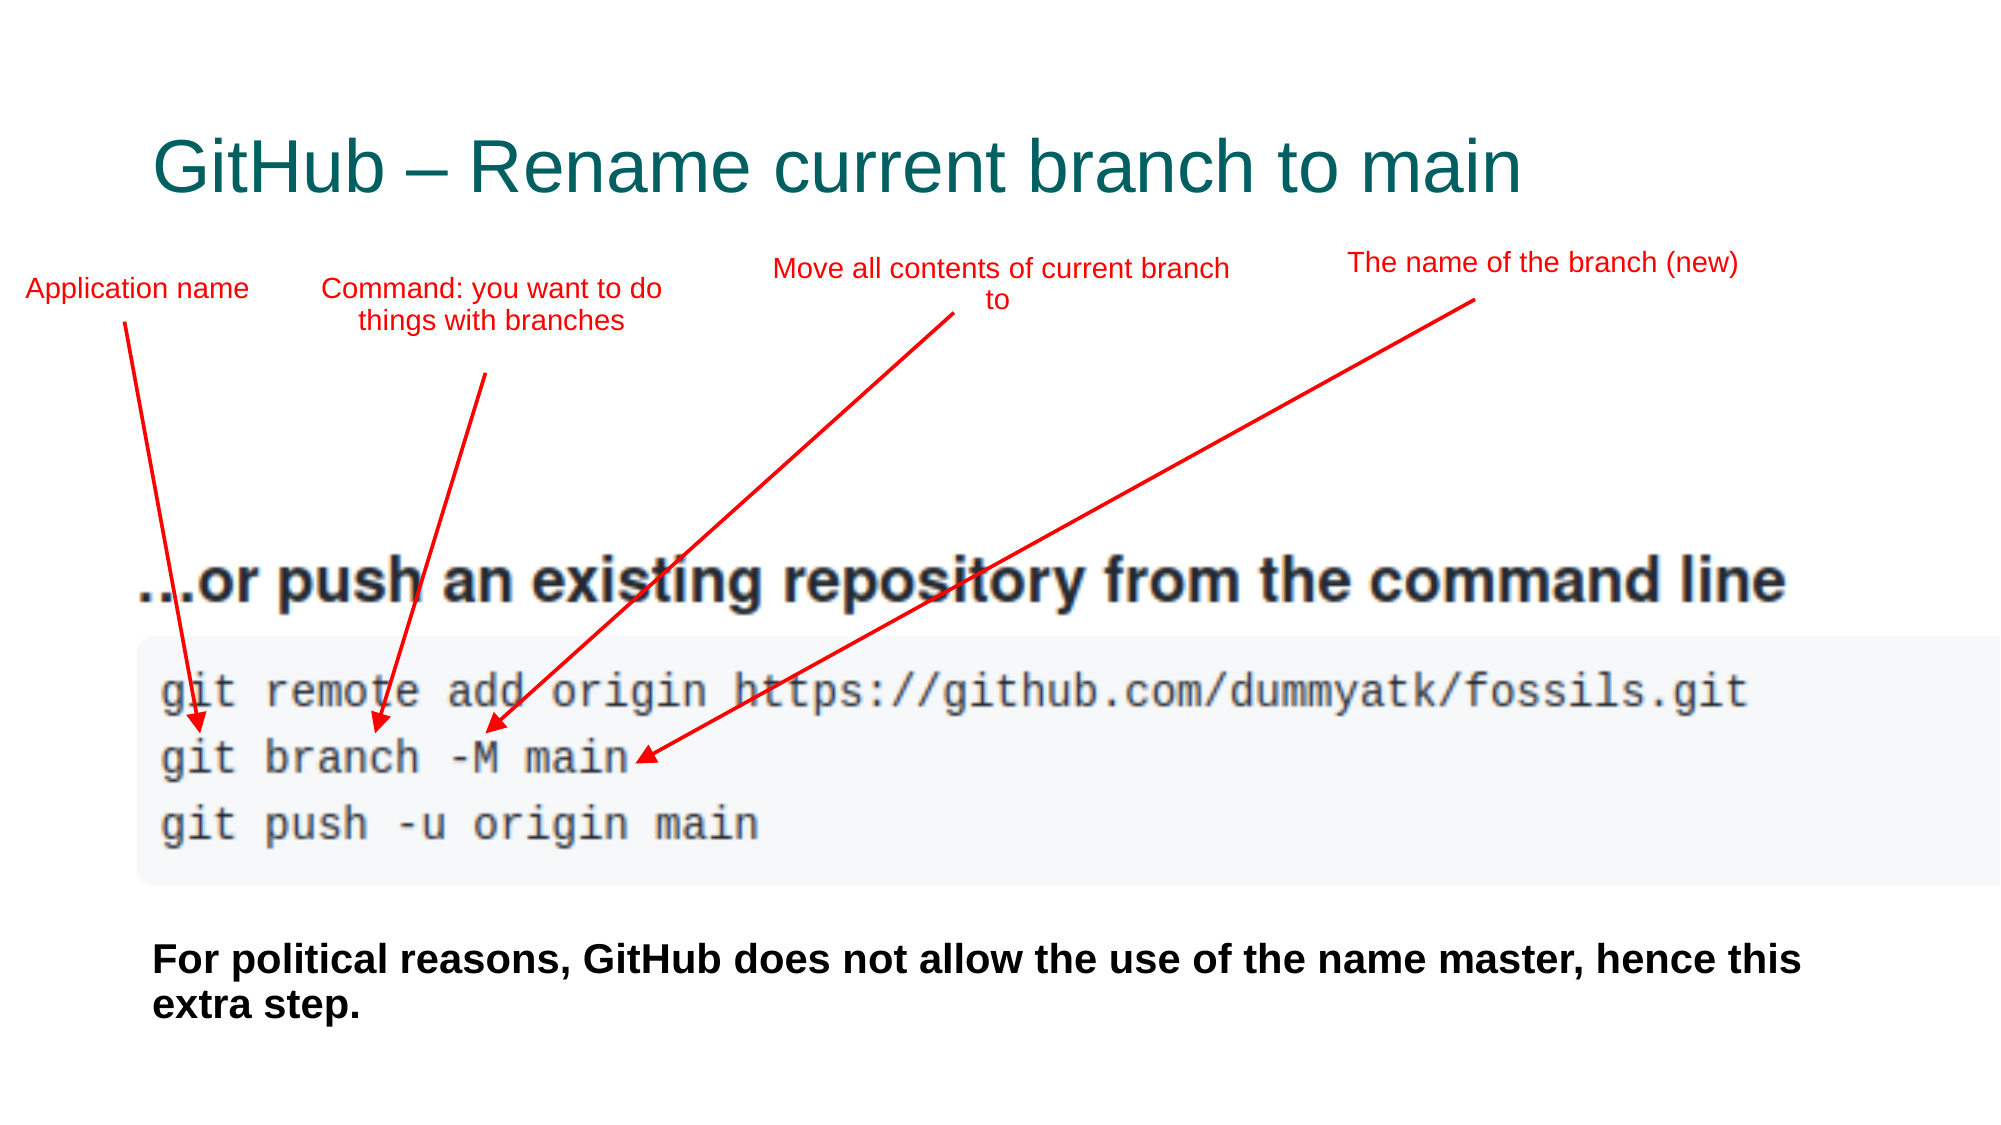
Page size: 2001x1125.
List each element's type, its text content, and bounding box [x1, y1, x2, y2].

text_box Command: you want to do things with branches [292, 266, 691, 451]
text_box The name of the branch (new) [1308, 240, 1778, 426]
list For political reasons, GitHub does not allow the use of the name master, hence this extra step. [137, 902, 1925, 1035]
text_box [374, 372, 485, 734]
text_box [635, 299, 1476, 764]
text_box Application name [0, 265, 353, 333]
text_box Move all contents of current branch to [756, 245, 1248, 299]
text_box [485, 312, 954, 734]
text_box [124, 321, 200, 734]
title GitHub – Rename current branch to main [137, 59, 2000, 278]
picture [124, 481, 2000, 902]
